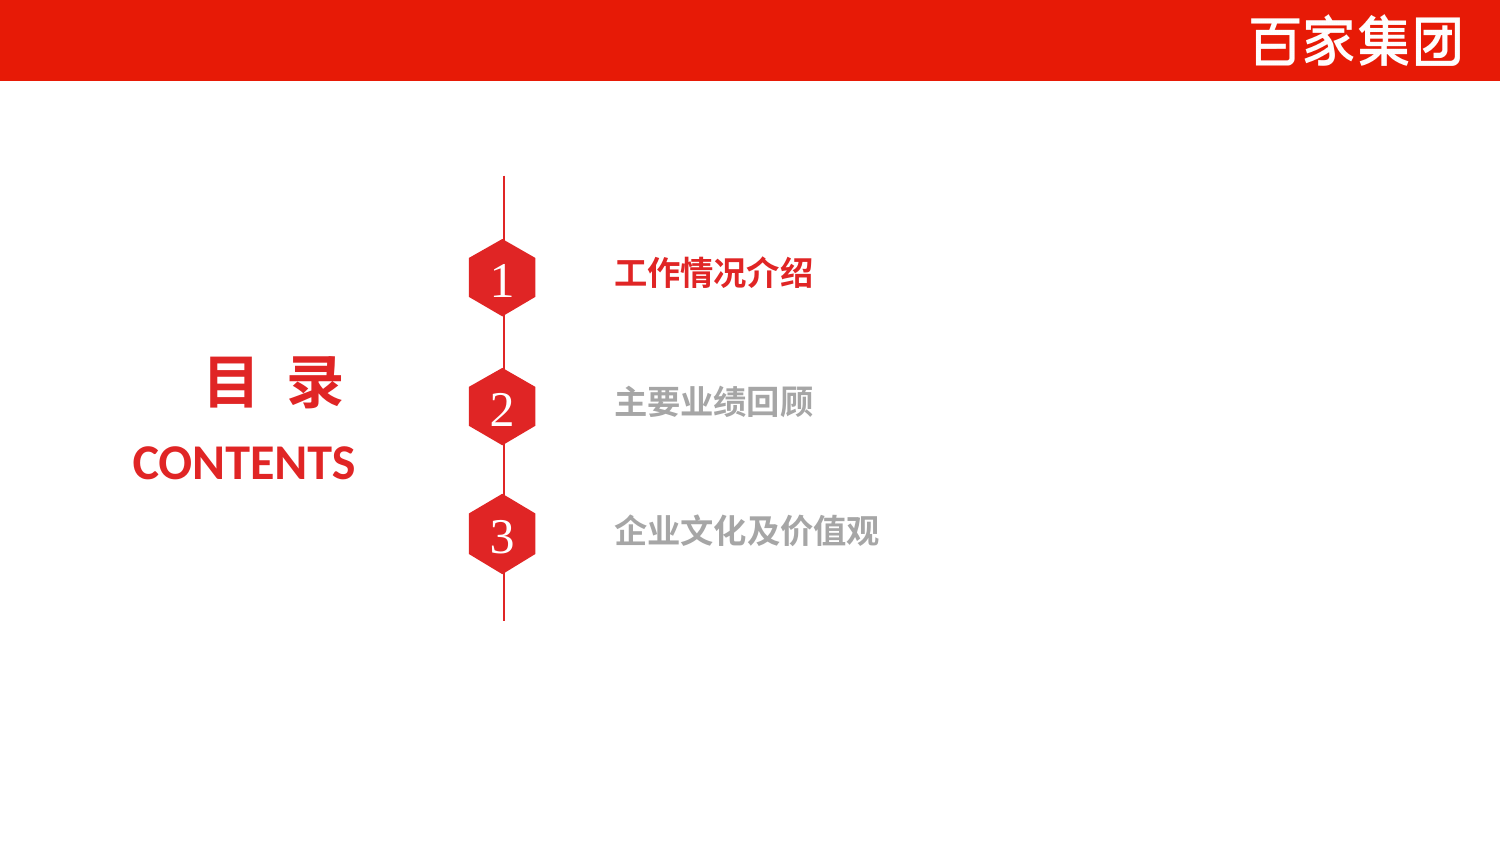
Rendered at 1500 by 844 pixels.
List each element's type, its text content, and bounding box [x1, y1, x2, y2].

text_box 主要业绩回顾 [599, 367, 1216, 434]
picture [1251, 14, 1460, 66]
text_box 2 [468, 367, 536, 397]
text_box 目 录 [187, 337, 396, 421]
text_box 1 [468, 238, 536, 317]
text_box 3 [468, 493, 536, 575]
text_box 工作情况介绍 [599, 239, 1196, 305]
text_box CONTENTS [117, 421, 427, 497]
text_box 企业文化及价值观 [599, 496, 1102, 563]
text_box 2 [468, 407, 536, 446]
text_box [0, 0, 1500, 83]
